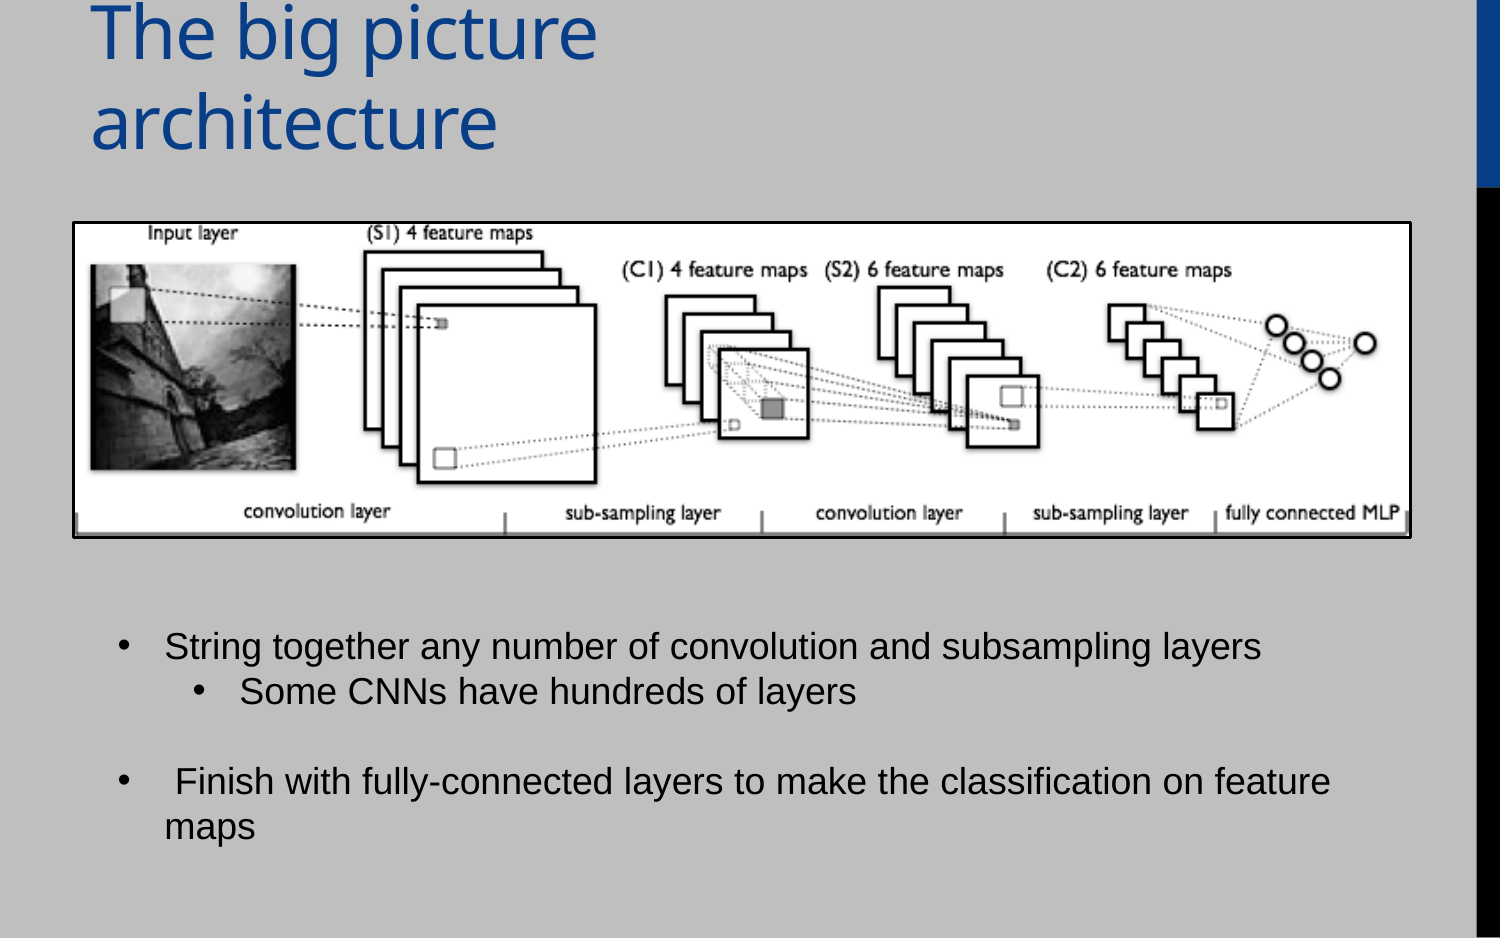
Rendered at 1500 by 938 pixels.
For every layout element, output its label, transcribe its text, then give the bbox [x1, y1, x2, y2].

text_box String together any number of convolution and subsampling layers Some CNNs have hundreds of layers Finish with fully-connected layers to make the classification on feature maps [102, 614, 1409, 938]
title The big picture architecture [75, 47, 1025, 173]
picture [74, 223, 1410, 537]
